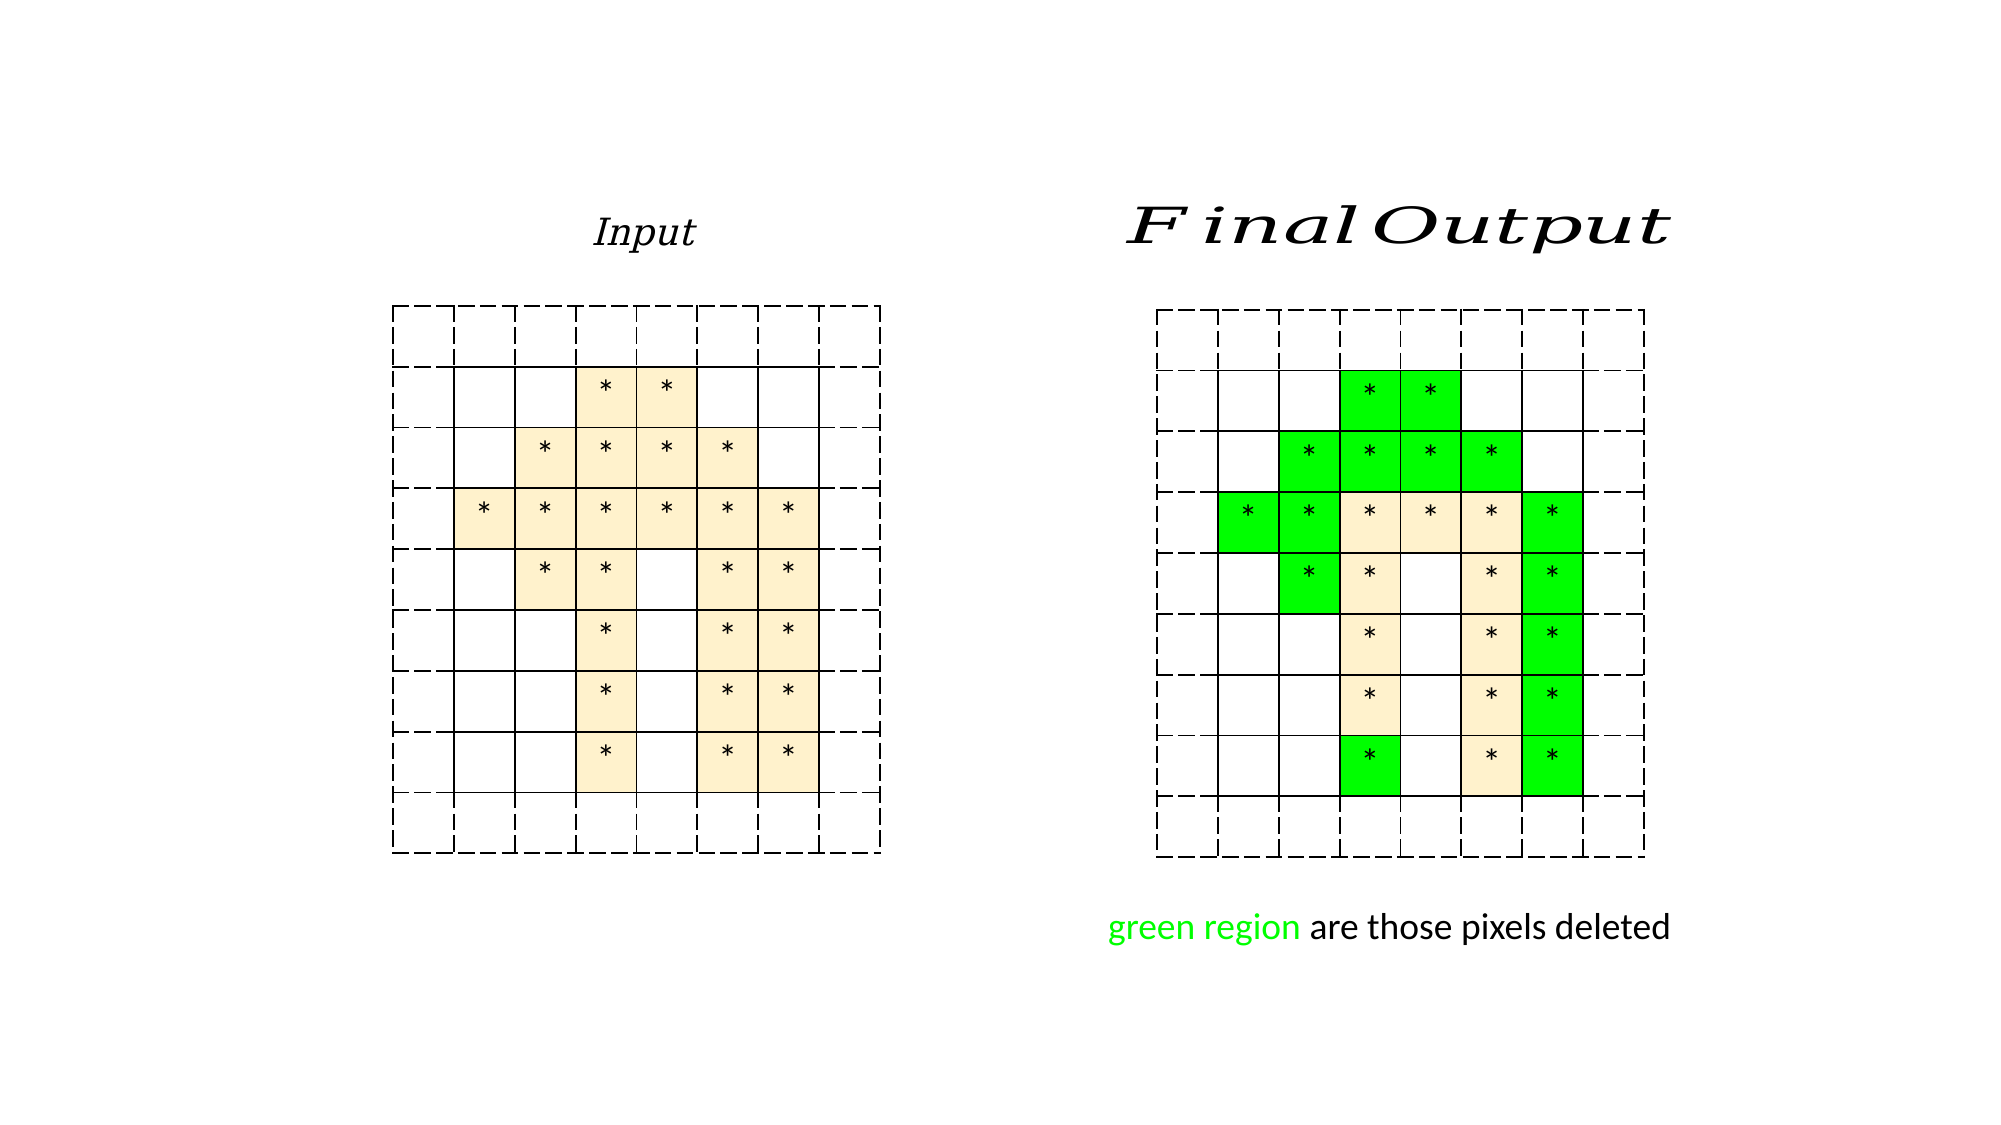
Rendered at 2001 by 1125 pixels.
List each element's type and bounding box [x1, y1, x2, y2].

table_cell [637, 733, 696, 792]
table_cell [393, 367, 880, 853]
table_cell [1157, 371, 1644, 857]
table_cell [637, 672, 696, 731]
table_cell [698, 733, 757, 792]
table_cell [1341, 493, 1400, 552]
table_cell [1219, 615, 1278, 674]
table_cell [455, 733, 514, 792]
table_cell [759, 550, 818, 609]
table_cell [1523, 736, 1582, 795]
table_cell [1280, 371, 1339, 430]
table_cell [516, 428, 575, 487]
table_cell [1401, 371, 1460, 430]
table_cell [1219, 371, 1278, 430]
table_cell [759, 368, 818, 427]
table_cell [455, 489, 514, 548]
table_cell [1280, 493, 1339, 552]
table_cell [1523, 676, 1582, 735]
table_cell [698, 611, 757, 670]
table_cell [455, 611, 514, 670]
table_cell [455, 550, 514, 609]
table_cell [516, 611, 575, 670]
table_cell [516, 489, 575, 548]
table_cell [577, 611, 636, 670]
table_cell [1280, 554, 1339, 613]
table_cell [577, 550, 636, 609]
table_header [393, 306, 880, 367]
table_cell [1341, 615, 1400, 674]
table_cell [1401, 676, 1460, 735]
table_cell [455, 368, 514, 427]
table_cell [759, 733, 818, 792]
table_cell [1341, 432, 1400, 491]
table_cell [759, 489, 818, 548]
table_cell [1401, 432, 1460, 491]
table_cell [698, 672, 757, 731]
table_cell [1401, 554, 1460, 613]
table_cell [1462, 736, 1521, 795]
table_cell [698, 550, 757, 609]
table_cell [516, 368, 575, 427]
table_cell [637, 368, 696, 427]
table_cell [1462, 615, 1521, 674]
table_cell [577, 428, 636, 487]
table_cell [1401, 736, 1460, 795]
table_cell [759, 611, 818, 670]
table_cell [1219, 493, 1278, 552]
table_cell [1462, 676, 1521, 735]
text_box [332, 200, 952, 260]
table_cell [577, 489, 636, 548]
table_cell [1462, 371, 1521, 430]
table_cell [1219, 554, 1278, 613]
table_cell [1523, 554, 1582, 613]
table_cell [1280, 615, 1339, 674]
table_cell [1523, 371, 1582, 430]
table_cell [455, 428, 514, 487]
table_cell [1341, 736, 1400, 795]
table_cell [1523, 615, 1582, 674]
table_cell [577, 368, 636, 427]
table_cell [698, 428, 757, 487]
table_cell [1341, 676, 1400, 735]
table_cell [1401, 493, 1460, 552]
table_cell [698, 368, 757, 427]
table_cell [1523, 432, 1582, 491]
table_header [1157, 310, 1644, 371]
table_cell [637, 550, 696, 609]
table_cell [1462, 554, 1521, 613]
table_cell [1341, 554, 1400, 613]
table_cell [1462, 493, 1521, 552]
table_cell [698, 489, 757, 548]
table_cell [516, 550, 575, 609]
table_cell [637, 611, 696, 670]
text_box [1093, 894, 1708, 955]
table_cell [1341, 371, 1400, 430]
table_cell [1462, 432, 1521, 491]
table_cell [1219, 736, 1278, 795]
table_cell [1219, 432, 1278, 491]
table_cell [759, 428, 818, 487]
table_cell [759, 672, 818, 731]
table_cell [1219, 676, 1278, 735]
table_cell [1401, 615, 1460, 674]
table_cell [1523, 493, 1582, 552]
table_cell [637, 428, 696, 487]
table_cell [516, 672, 575, 731]
table_cell [1280, 736, 1339, 795]
table_cell [1280, 432, 1339, 491]
table_cell [577, 672, 636, 731]
table_cell [577, 733, 636, 792]
table_cell [637, 489, 696, 548]
table_cell [455, 672, 514, 731]
table_cell [516, 733, 575, 792]
table_cell [1280, 676, 1339, 735]
